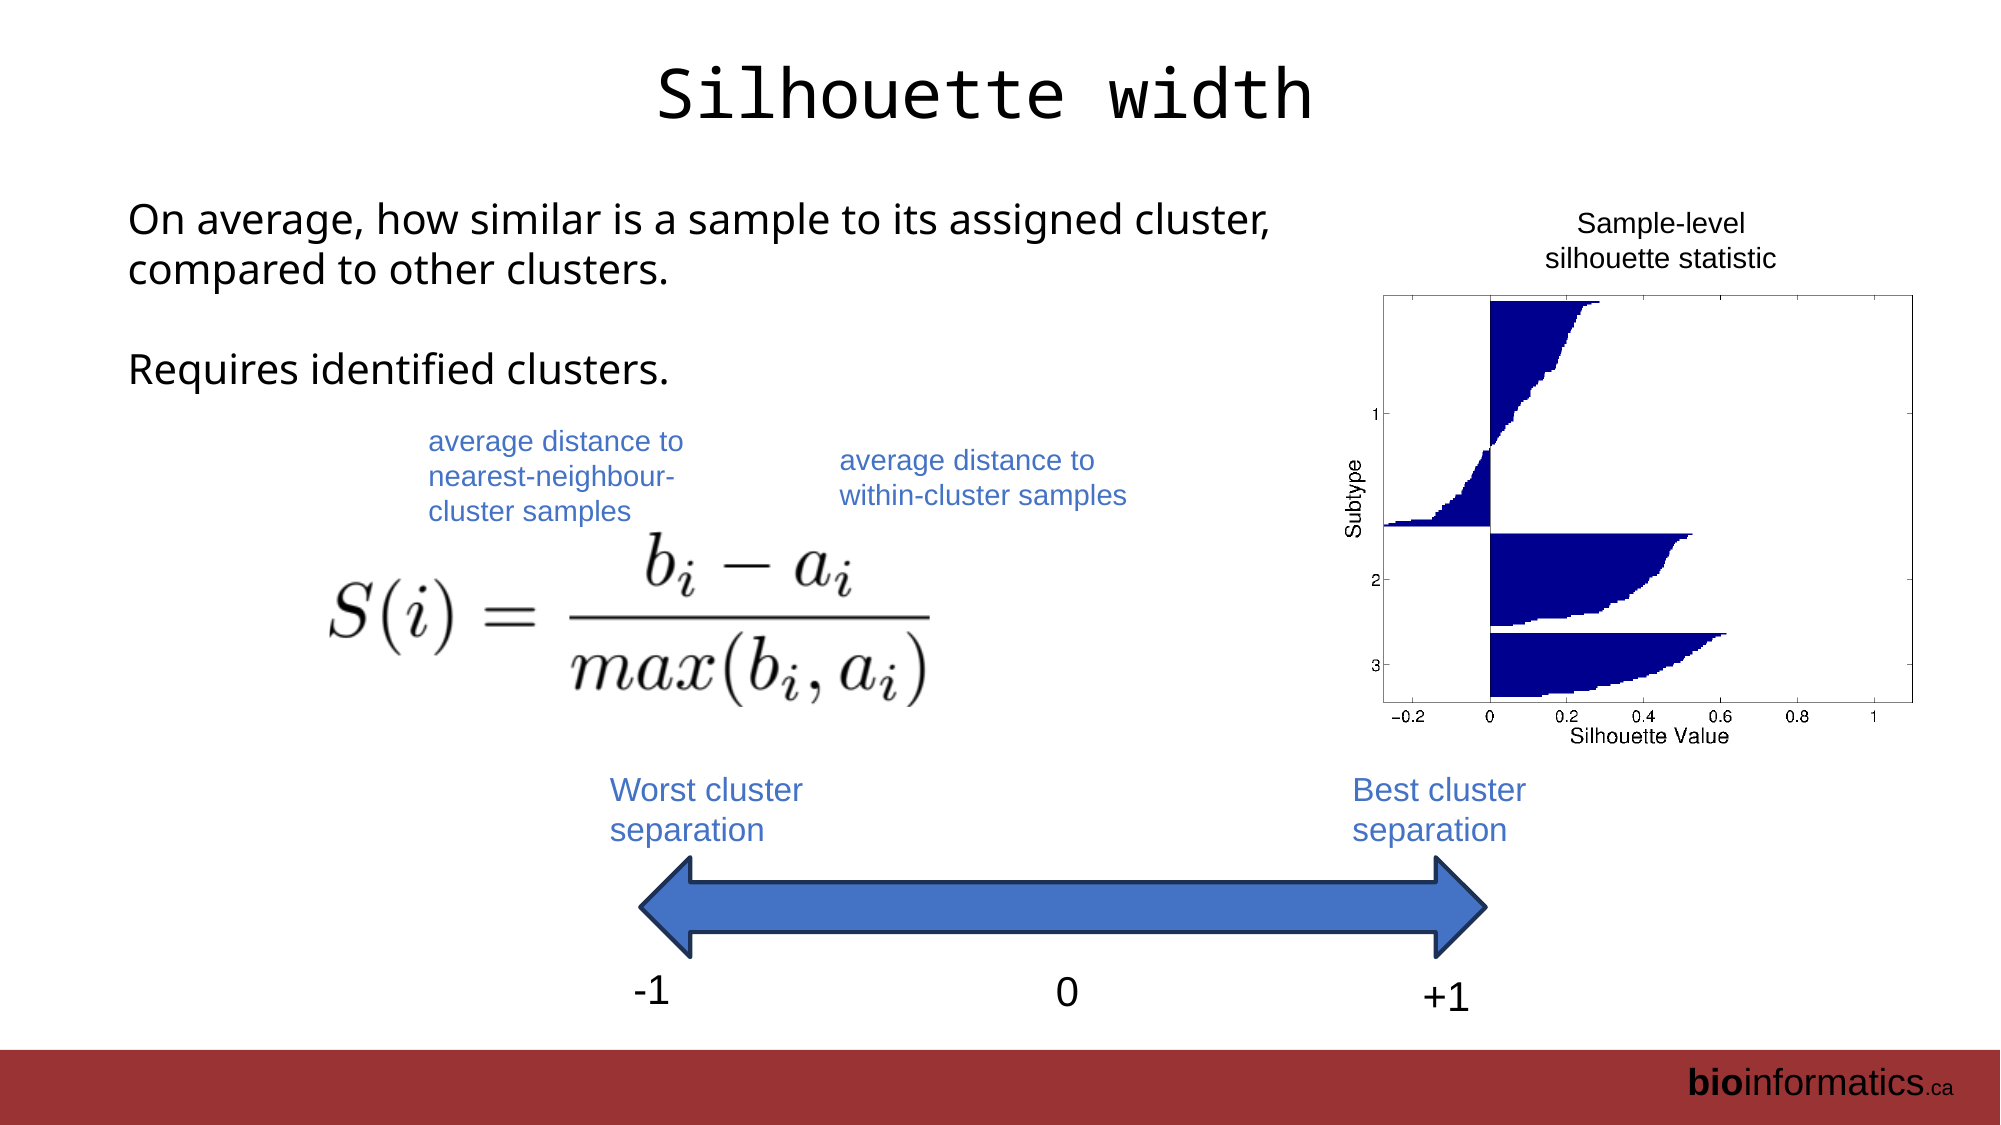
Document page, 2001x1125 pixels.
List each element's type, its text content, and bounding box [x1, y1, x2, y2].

text_box +1 [1407, 962, 1486, 1028]
text_box average distance to nearest-neighbour-cluster samples [413, 414, 733, 530]
text_box 0 [1041, 957, 1095, 1022]
text_box On average, how similar is a sample to its assigned cluster, compared to other clusters. Requires identified clusters. [112, 185, 1296, 404]
picture [1295, 256, 1975, 757]
text_box average distance to within-cluster samples [824, 434, 1190, 519]
text_box Silhouette width [245, 2, 1724, 191]
text_box -1 [618, 955, 686, 1021]
text_box Best cluster separation [1337, 764, 1600, 856]
text_box [638, 856, 1488, 960]
text_box Sample-level silhouette statistic [1530, 197, 1793, 255]
text_box Worst cluster separation [594, 761, 858, 856]
picture [329, 531, 930, 708]
